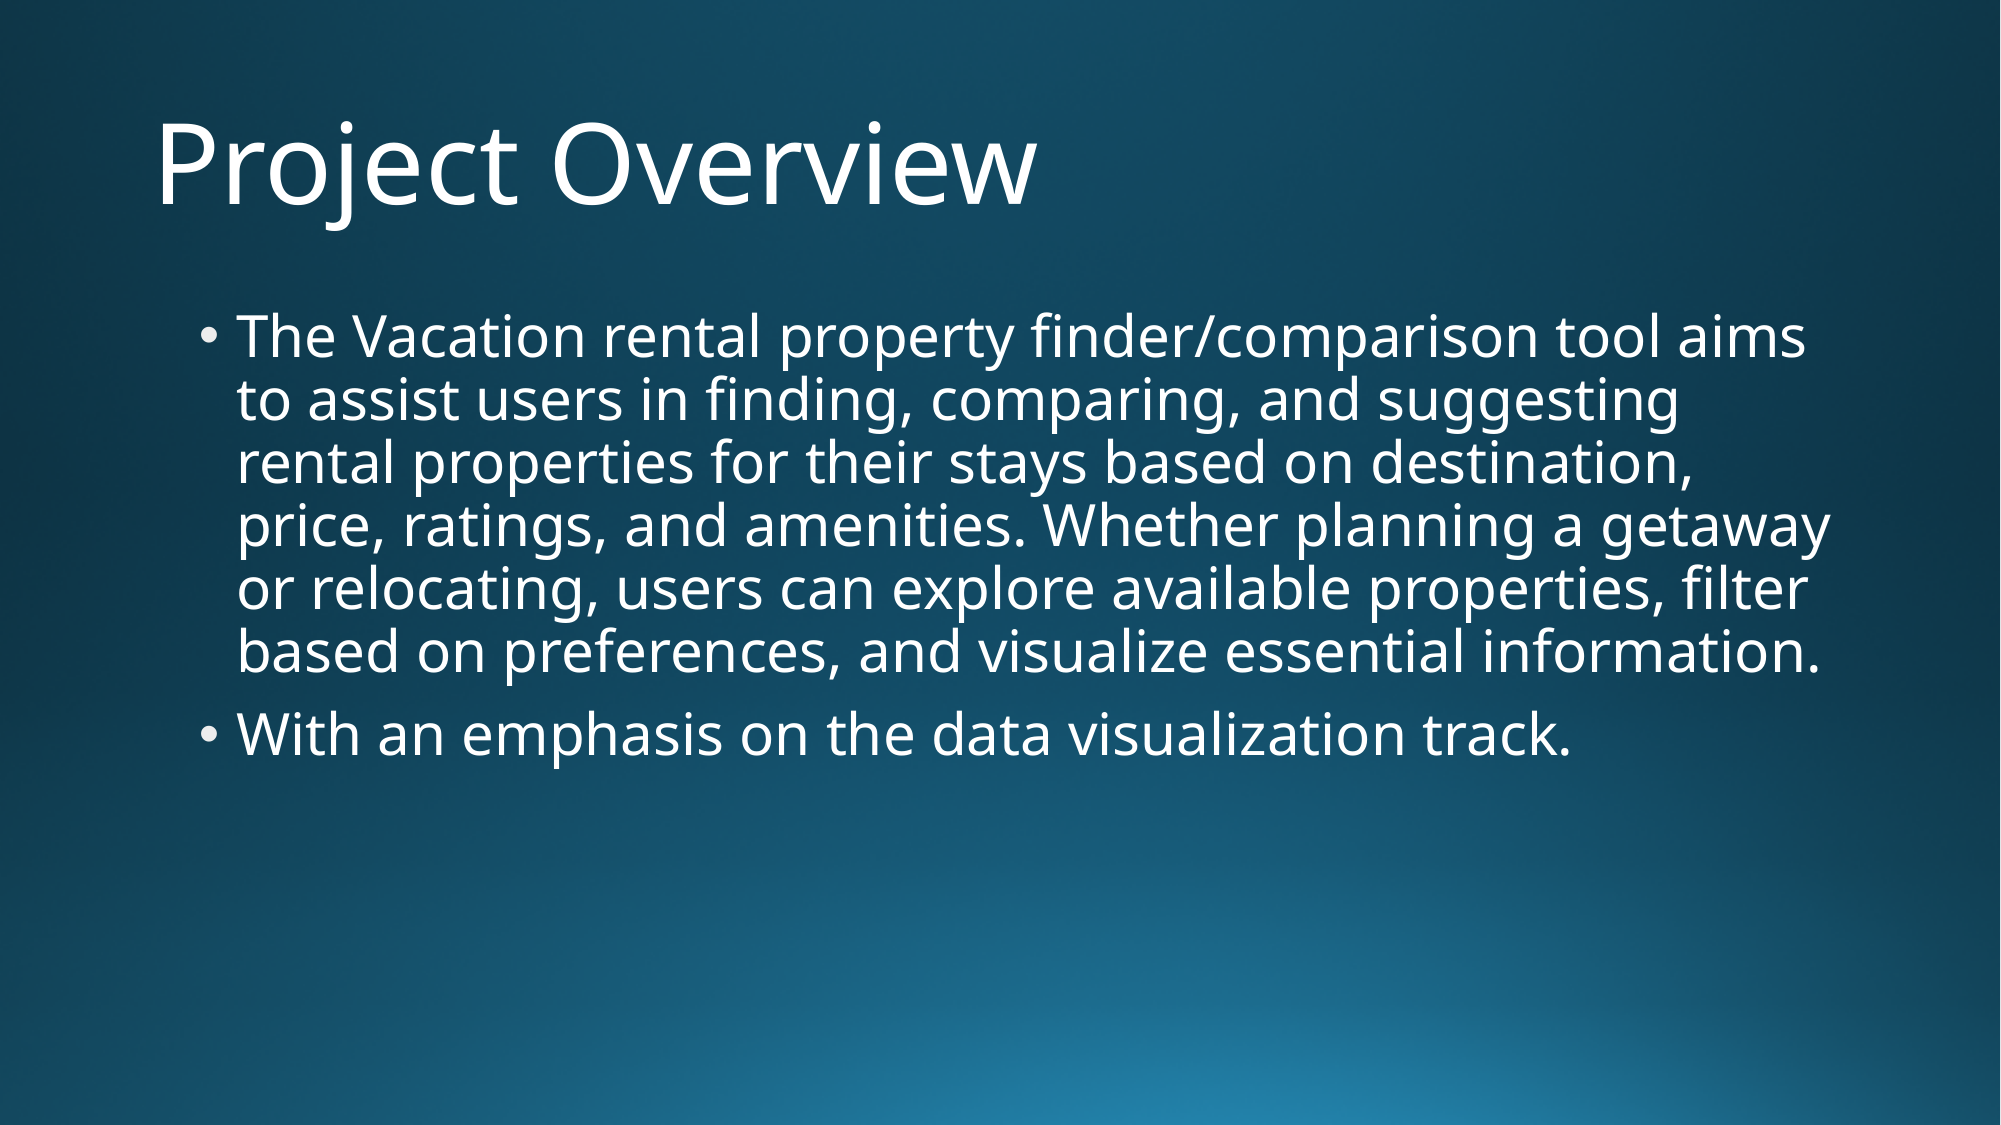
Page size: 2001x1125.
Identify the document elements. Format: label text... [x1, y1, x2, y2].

list The Vacation rental property finder/comparison tool aims to assist users in finding, comparing, and suggesting rental properties for their stays based on destination, price, ratings, and amenities. Whether planning a getaway or relocating, users can explore available properties, filter based on preferences, and visualize essential information. With an emphasis on the data visualization track. [183, 299, 1863, 1014]
picture [0, 0, 2001, 1125]
title Project Overview [137, 59, 1863, 278]
